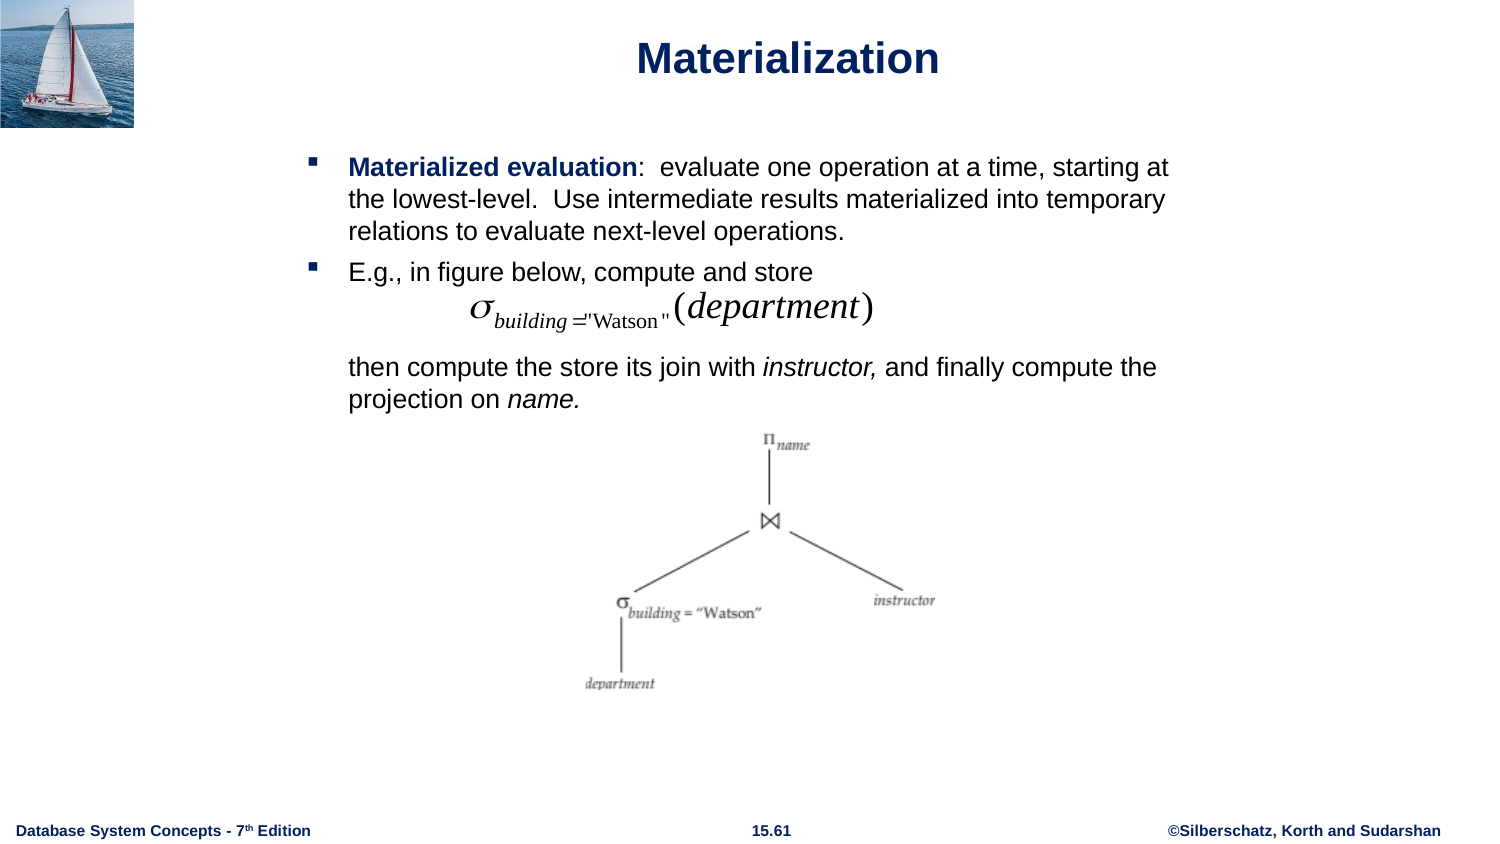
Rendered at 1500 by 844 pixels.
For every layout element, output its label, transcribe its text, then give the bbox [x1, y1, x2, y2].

picture [585, 430, 936, 690]
title Materialization [125, 14, 1452, 90]
list Materialized evaluation: evaluate one operation at a time, starting at the lowest-level. Use intermediate results materialized into temporary relations to evaluate next-level operations. E.g., in figure below, compute and store then compute the store its join with instructor, and finally compute the projection on name. [291, 142, 1188, 401]
picture [0, 0, 134, 128]
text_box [464, 280, 882, 341]
